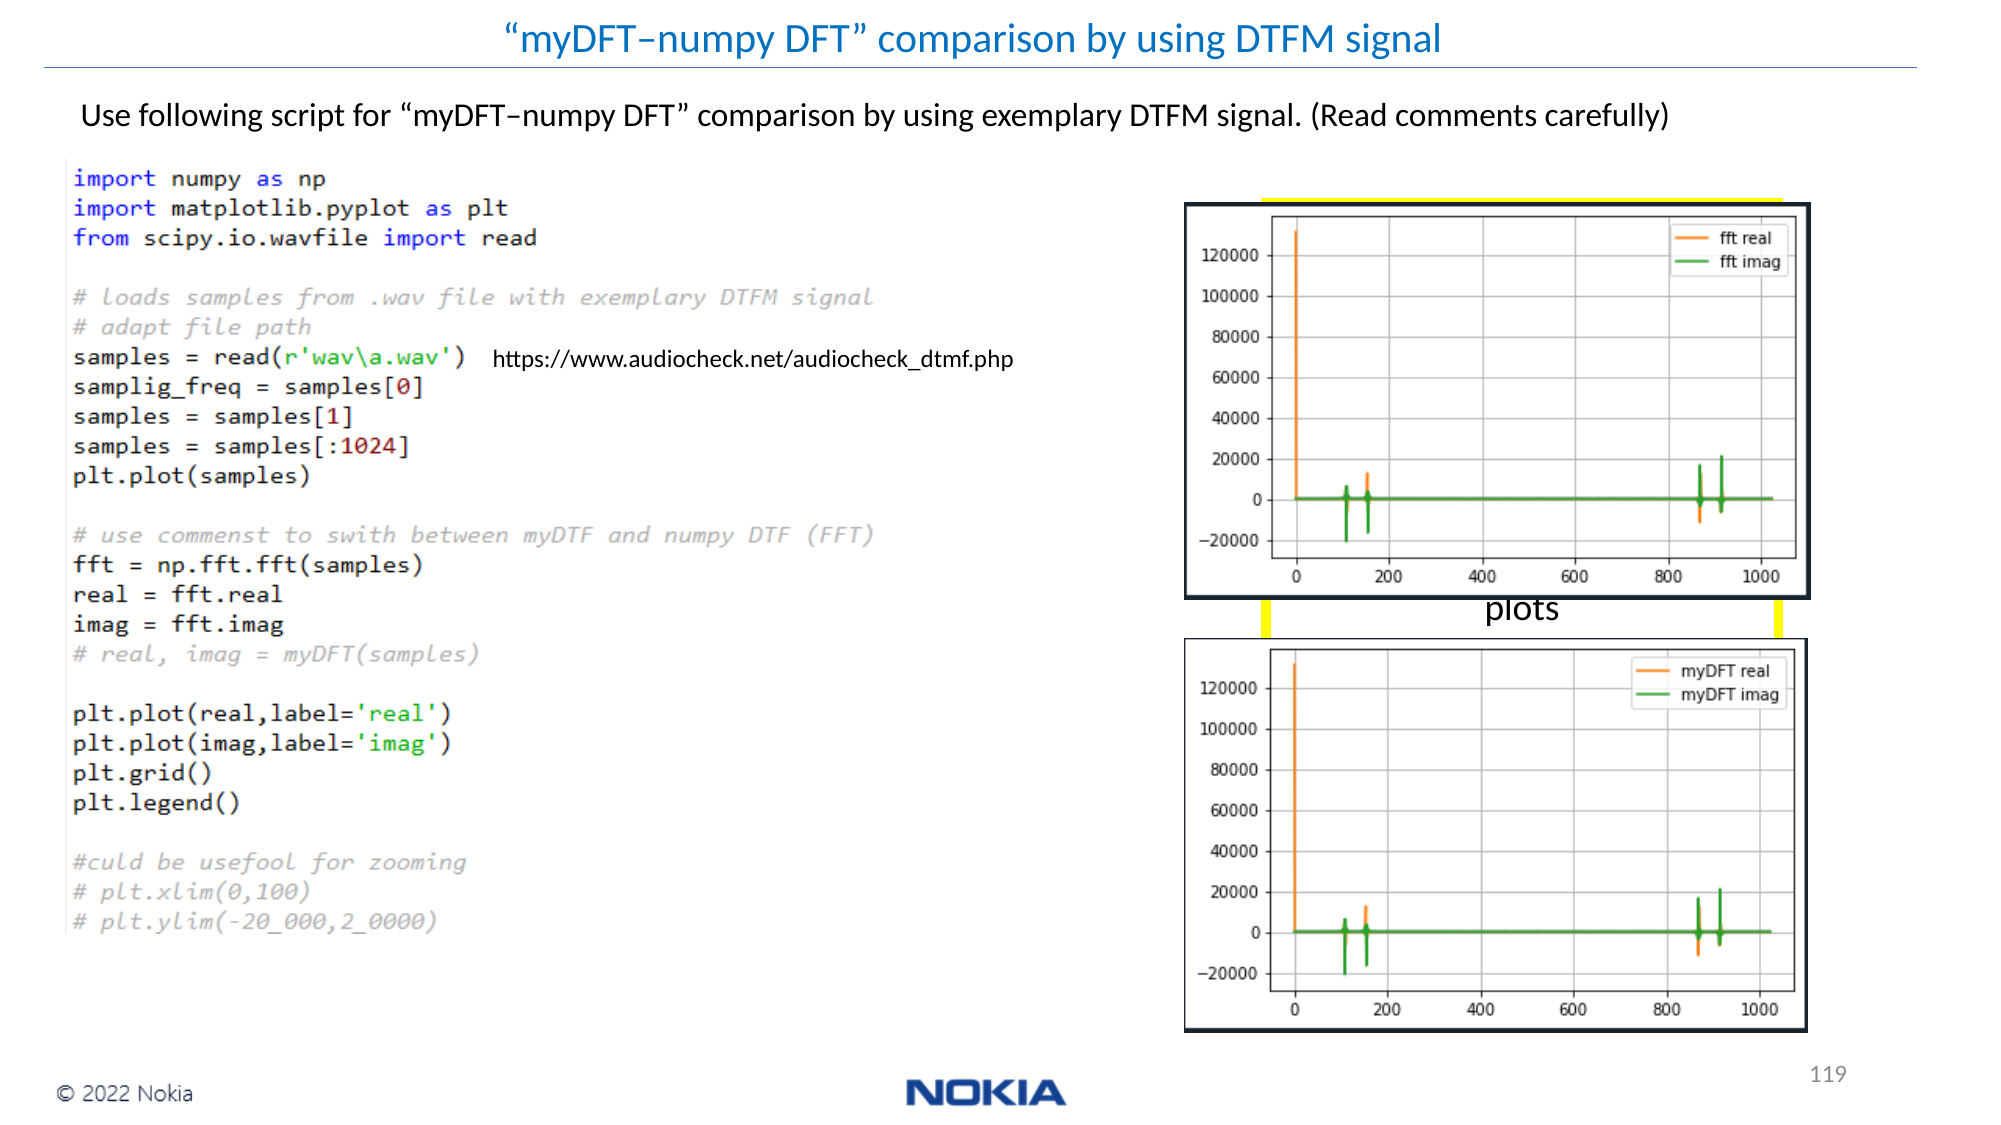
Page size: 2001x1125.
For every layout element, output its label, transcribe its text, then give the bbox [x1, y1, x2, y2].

picture [1184, 202, 1811, 600]
text_box plots [1265, 600, 1779, 638]
picture [1184, 638, 1808, 1033]
text_box “myDFT–numpy DFT” comparison by using DTFM signal [43, 0, 1901, 67]
text_box Use following script for “myDFT–numpy DFT” comparison by using exemplary DTFM signal. (Read comments carefully) [65, 85, 1918, 140]
picture [36, 1066, 1167, 1111]
text_box https://www.audiocheck.net/audiocheck_dtmf.php [882, 335, 1053, 380]
slide_number 119 [1412, 1042, 1863, 1103]
picture [65, 158, 882, 934]
